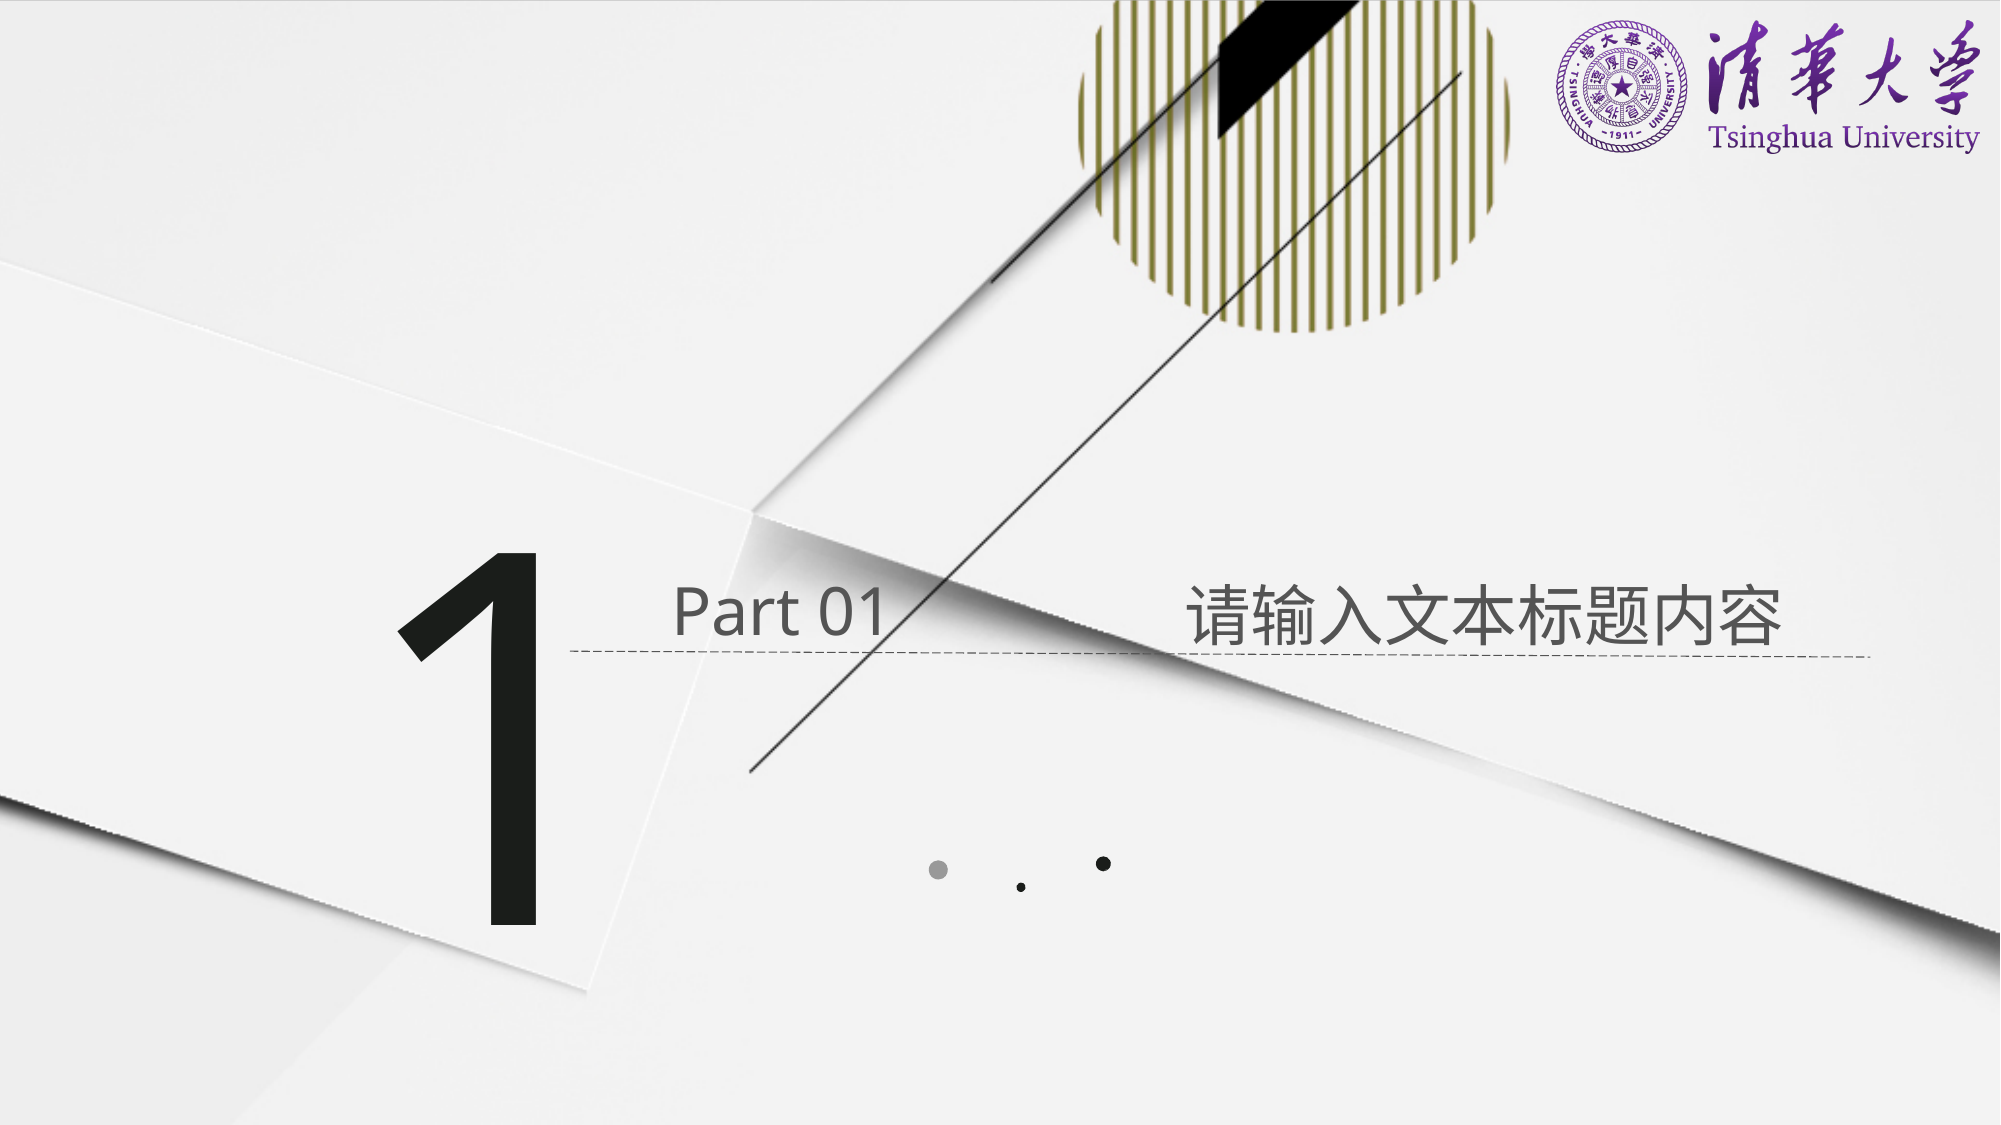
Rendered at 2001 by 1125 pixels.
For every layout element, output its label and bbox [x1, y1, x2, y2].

picture [0, 0, 2000, 1125]
text_box [569, 651, 1871, 658]
